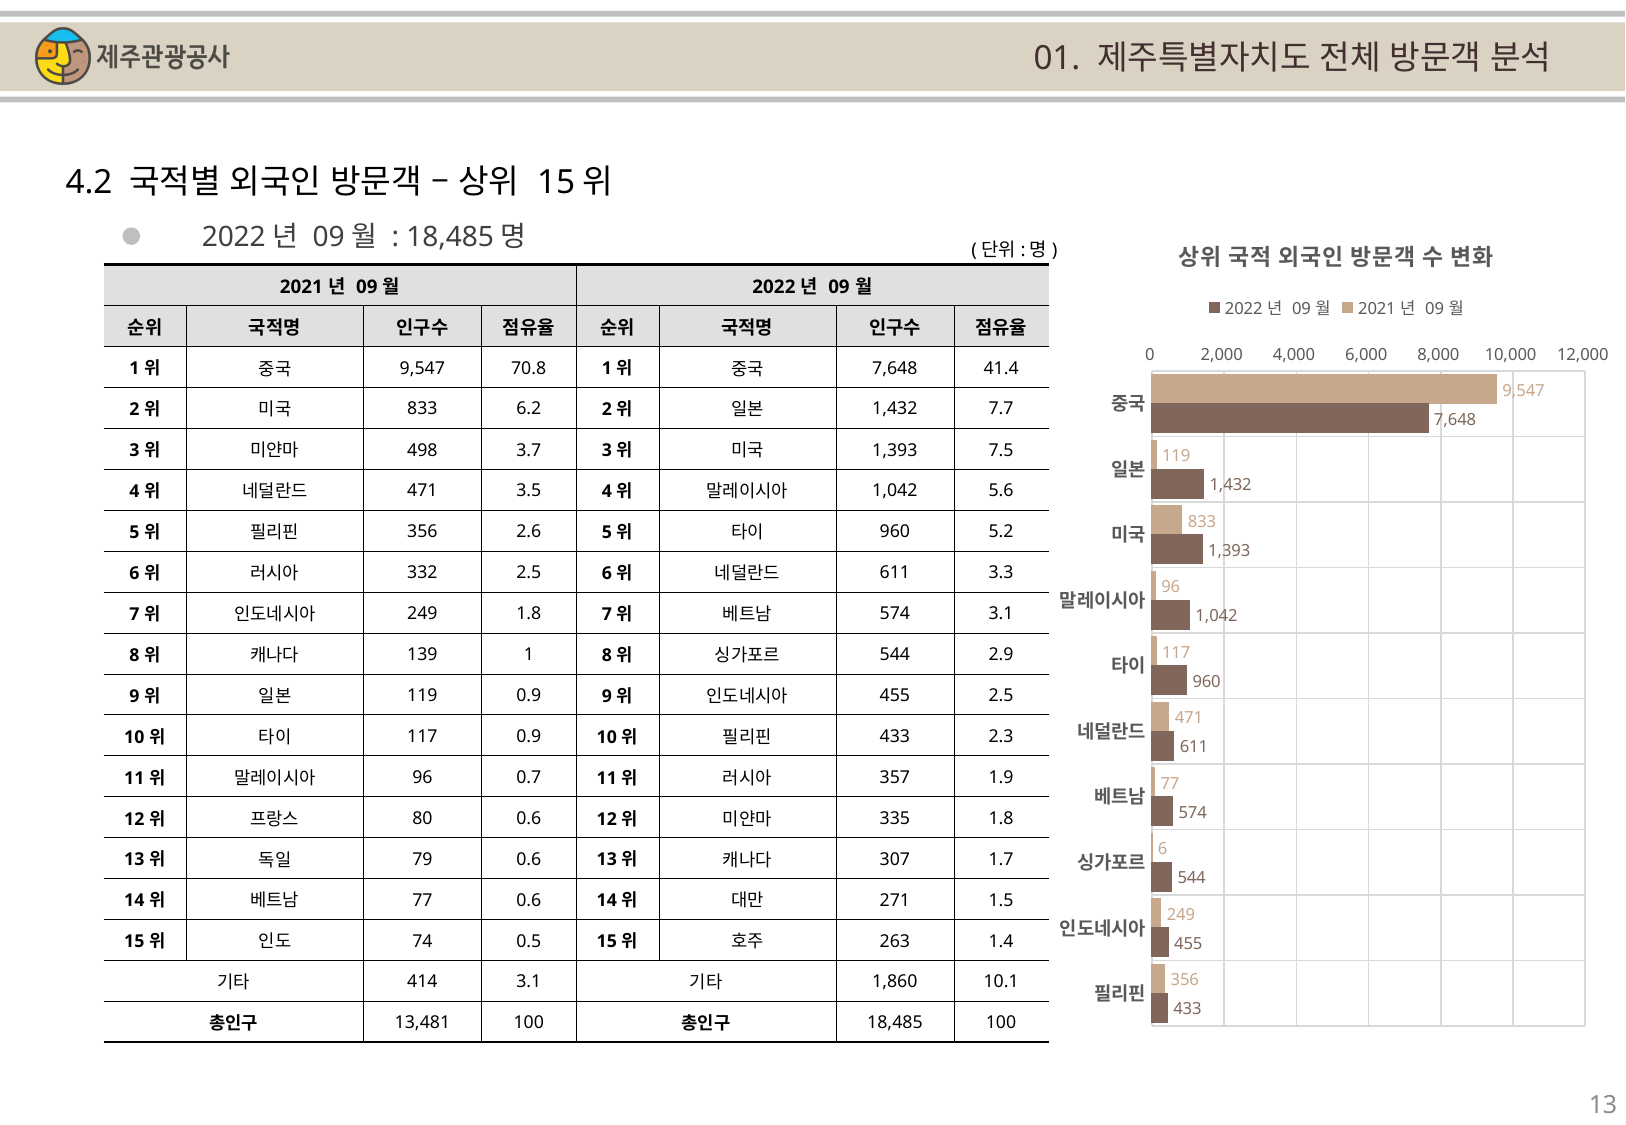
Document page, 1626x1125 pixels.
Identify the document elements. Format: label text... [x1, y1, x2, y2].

table_cell 인도 [187, 920, 363, 960]
table_cell 러시아 [187, 552, 363, 592]
table_cell 네덜란드 [187, 470, 363, 510]
table_cell 574 [837, 593, 954, 633]
table_cell 2.5 [482, 552, 576, 592]
table_cell 1,432 [837, 388, 954, 428]
table_cell 3.5 [482, 470, 576, 510]
table_cell 인구수 [364, 306, 481, 346]
table_cell 1.9 [955, 756, 1048, 796]
table_cell 호주 [660, 920, 836, 960]
table_cell 9,547 [364, 347, 481, 387]
table_cell 5위 [104, 511, 186, 551]
table_cell 3.1 [955, 593, 1048, 633]
table_cell 9위 [577, 675, 659, 714]
table_cell 3.3 [955, 552, 1048, 592]
table_cell 18,485 [837, 1002, 954, 1041]
table_cell 79 [364, 838, 481, 878]
table_cell 471 [364, 470, 481, 510]
table_cell 국적명 [660, 306, 836, 346]
table_cell 미국 [187, 388, 363, 428]
table_cell 414 [364, 961, 481, 1001]
table_cell 14위 [104, 879, 186, 919]
table_cell 7.7 [955, 388, 1048, 428]
table_cell 74 [364, 920, 481, 960]
table_cell 1위 [104, 347, 186, 387]
table_cell 13,481 [364, 1002, 481, 1041]
table_cell 베트남 [660, 593, 836, 633]
table_cell 332 [364, 552, 481, 592]
table_cell 4위 [104, 470, 186, 510]
table_cell 1.8 [955, 797, 1048, 837]
table_cell 6위 [577, 552, 659, 592]
text_box [121, 226, 141, 246]
table_cell 중국 [187, 347, 363, 387]
table_cell 11위 [577, 756, 659, 796]
table_cell 타이 [660, 511, 836, 551]
table_cell 77 [364, 879, 481, 919]
table_cell 미얀마 [187, 429, 363, 469]
table_cell 1.5 [955, 879, 1048, 919]
table_cell 1.8 [482, 593, 576, 633]
table_cell 점유율 [482, 306, 576, 346]
table_cell 263 [837, 920, 954, 960]
table_cell 960 [837, 511, 954, 551]
table_cell 0.9 [482, 675, 576, 714]
table_cell 117 [364, 715, 481, 755]
table_cell 7.5 [955, 429, 1048, 469]
table_cell 8위 [104, 634, 186, 674]
table_cell 14위 [577, 879, 659, 919]
table_cell 인도네시아 [660, 675, 836, 714]
table_cell 0.7 [482, 756, 576, 796]
table_cell 러시아 [660, 756, 836, 796]
table_cell 10.1 [955, 961, 1048, 1001]
table_cell 12위 [104, 797, 186, 837]
table_cell 7위 [104, 593, 186, 633]
table_cell 타이 [187, 715, 363, 755]
table_cell 139 [364, 634, 481, 674]
table_cell 70.8 [482, 347, 576, 387]
table_cell 순위 [104, 306, 186, 346]
table_cell 455 [837, 675, 954, 714]
table_cell 3.7 [482, 429, 576, 469]
table_cell 6.2 [482, 388, 576, 428]
table_cell 1,393 [837, 429, 954, 469]
table_cell 15위 [104, 920, 186, 960]
table_cell 13위 [104, 838, 186, 878]
table_cell 0.6 [482, 797, 576, 837]
table_cell 미국 [660, 429, 836, 469]
table_cell 41.4 [955, 347, 1048, 387]
table_cell 11위 [104, 756, 186, 796]
table_cell 5.2 [955, 511, 1048, 551]
table_cell 싱가포르 [660, 634, 836, 674]
table_cell 필리핀 [187, 511, 363, 551]
table_cell 말레이시아 [660, 470, 836, 510]
table_cell 네덜란드 [660, 552, 836, 592]
slide_number 13 [1251, 1063, 1618, 1123]
table_cell 2위 [104, 388, 186, 428]
table_cell 10위 [577, 715, 659, 755]
text_box 2022년 09월 : 18,485명 [186, 210, 542, 260]
table_cell 필리핀 [660, 715, 836, 755]
text_box (단위:명) [956, 229, 1048, 263]
table_cell 7,648 [837, 347, 954, 387]
table_cell 프랑스 [187, 797, 363, 837]
table_cell 100 [955, 1002, 1048, 1041]
table_cell 1위 [577, 347, 659, 387]
table_cell 중국 [660, 347, 836, 387]
table_cell 10위 [104, 715, 186, 755]
table_cell 1,860 [837, 961, 954, 1001]
table_cell 611 [837, 552, 954, 592]
table_cell 2.6 [482, 511, 576, 551]
table_cell 3.1 [482, 961, 576, 1001]
table_cell 5위 [577, 511, 659, 551]
table_header 2022년 09월 [577, 266, 1048, 305]
text_box 01. 제주특별자치도 전체 방문객 분석 [1002, 28, 1595, 84]
table_cell 2.3 [955, 715, 1048, 755]
table_cell 335 [837, 797, 954, 837]
table_cell 1,042 [837, 470, 954, 510]
table_cell 캐나다 [660, 838, 836, 878]
table_cell 833 [364, 388, 481, 428]
table_cell 4위 [577, 470, 659, 510]
table_cell 1.7 [955, 838, 1048, 878]
table_cell 일본 [187, 675, 363, 714]
table_cell 100 [482, 1002, 576, 1041]
table_cell 대만 [660, 879, 836, 919]
table_cell 2.9 [955, 634, 1048, 674]
table_cell 총인구 [104, 1002, 363, 1041]
table_cell 2위 [577, 388, 659, 428]
table_cell 총인구 [577, 1002, 836, 1041]
table_cell 7위 [577, 593, 659, 633]
table_cell 말레이시아 [187, 756, 363, 796]
picture [31, 26, 232, 87]
table_cell 1 [482, 634, 576, 674]
table_cell 15위 [577, 920, 659, 960]
table_cell 0.6 [482, 879, 576, 919]
table_cell 498 [364, 429, 481, 469]
table_cell 3위 [104, 429, 186, 469]
table_cell 307 [837, 838, 954, 878]
text_box 4.2 국적별 외국인 방문객 – 상위 15위 [50, 152, 1144, 208]
table_cell 인구수 [837, 306, 954, 346]
table_cell 기타 [104, 961, 363, 1001]
table_cell 독일 [187, 838, 363, 878]
table_cell 인도네시아 [187, 593, 363, 633]
table_header 2021년 09월 [104, 266, 576, 305]
table_cell 249 [364, 593, 481, 633]
table_cell 9위 [104, 675, 186, 714]
table_cell 3위 [577, 429, 659, 469]
table_cell 기타 [577, 961, 836, 1001]
table_cell 544 [837, 634, 954, 674]
table_cell 2.5 [955, 675, 1048, 714]
table_cell 356 [364, 511, 481, 551]
table_cell 캐나다 [187, 634, 363, 674]
table_cell 0.9 [482, 715, 576, 755]
table_cell 미얀마 [660, 797, 836, 837]
table_cell 5.6 [955, 470, 1048, 510]
table_cell 96 [364, 756, 481, 796]
table_cell 점유율 [955, 306, 1048, 346]
table_cell 6위 [104, 552, 186, 592]
table_cell 순위 [577, 306, 659, 346]
table_cell 12위 [577, 797, 659, 837]
chart [1048, 207, 1625, 1043]
table_cell 0.5 [482, 920, 576, 960]
table_cell 433 [837, 715, 954, 755]
table_cell 일본 [660, 388, 836, 428]
table_cell 8위 [577, 634, 659, 674]
table_cell 베트남 [187, 879, 363, 919]
table_cell 80 [364, 797, 481, 837]
table_cell 0.6 [482, 838, 576, 878]
table_cell 271 [837, 879, 954, 919]
table_cell 357 [837, 756, 954, 796]
table_cell 119 [364, 675, 481, 714]
table_cell 국적명 [187, 306, 363, 346]
table_cell 13위 [577, 838, 659, 878]
table_cell 1.4 [955, 920, 1048, 960]
